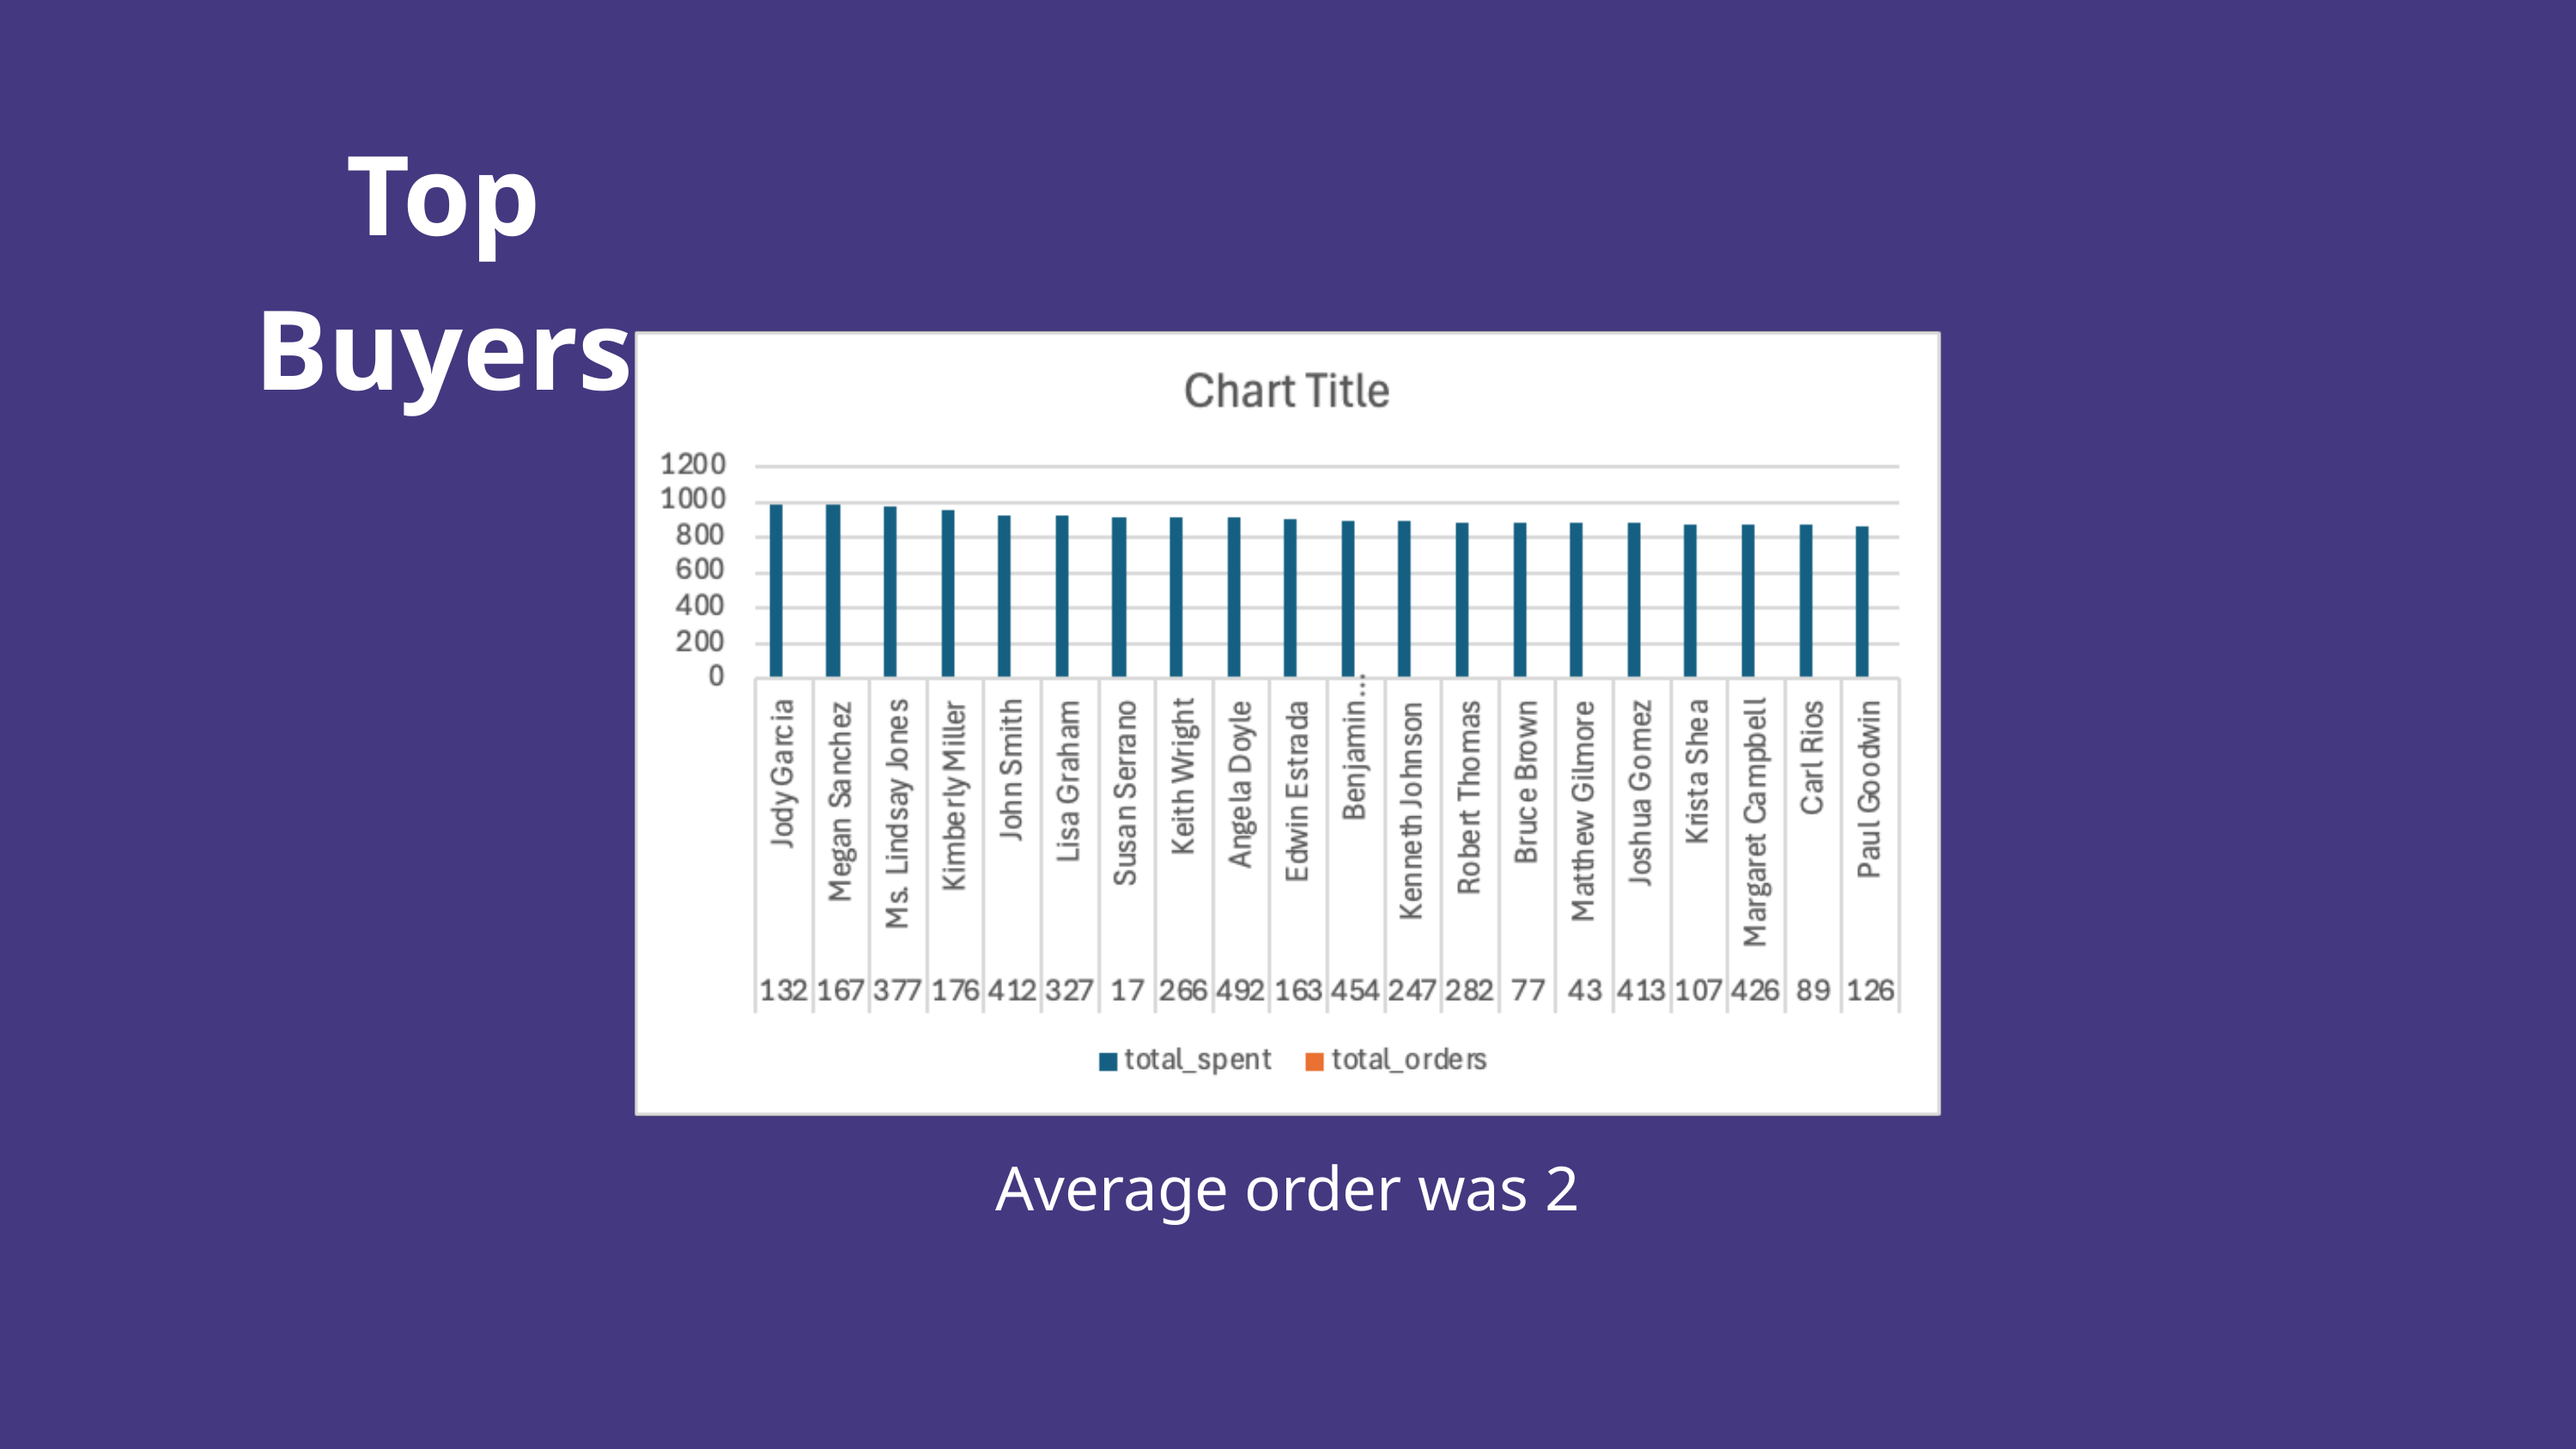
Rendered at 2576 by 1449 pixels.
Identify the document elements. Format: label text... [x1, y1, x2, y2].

text_box Average order was 2 [635, 1137, 1941, 1223]
text_box [635, 330, 1941, 1119]
text_box Top Buyers [144, 103, 743, 413]
